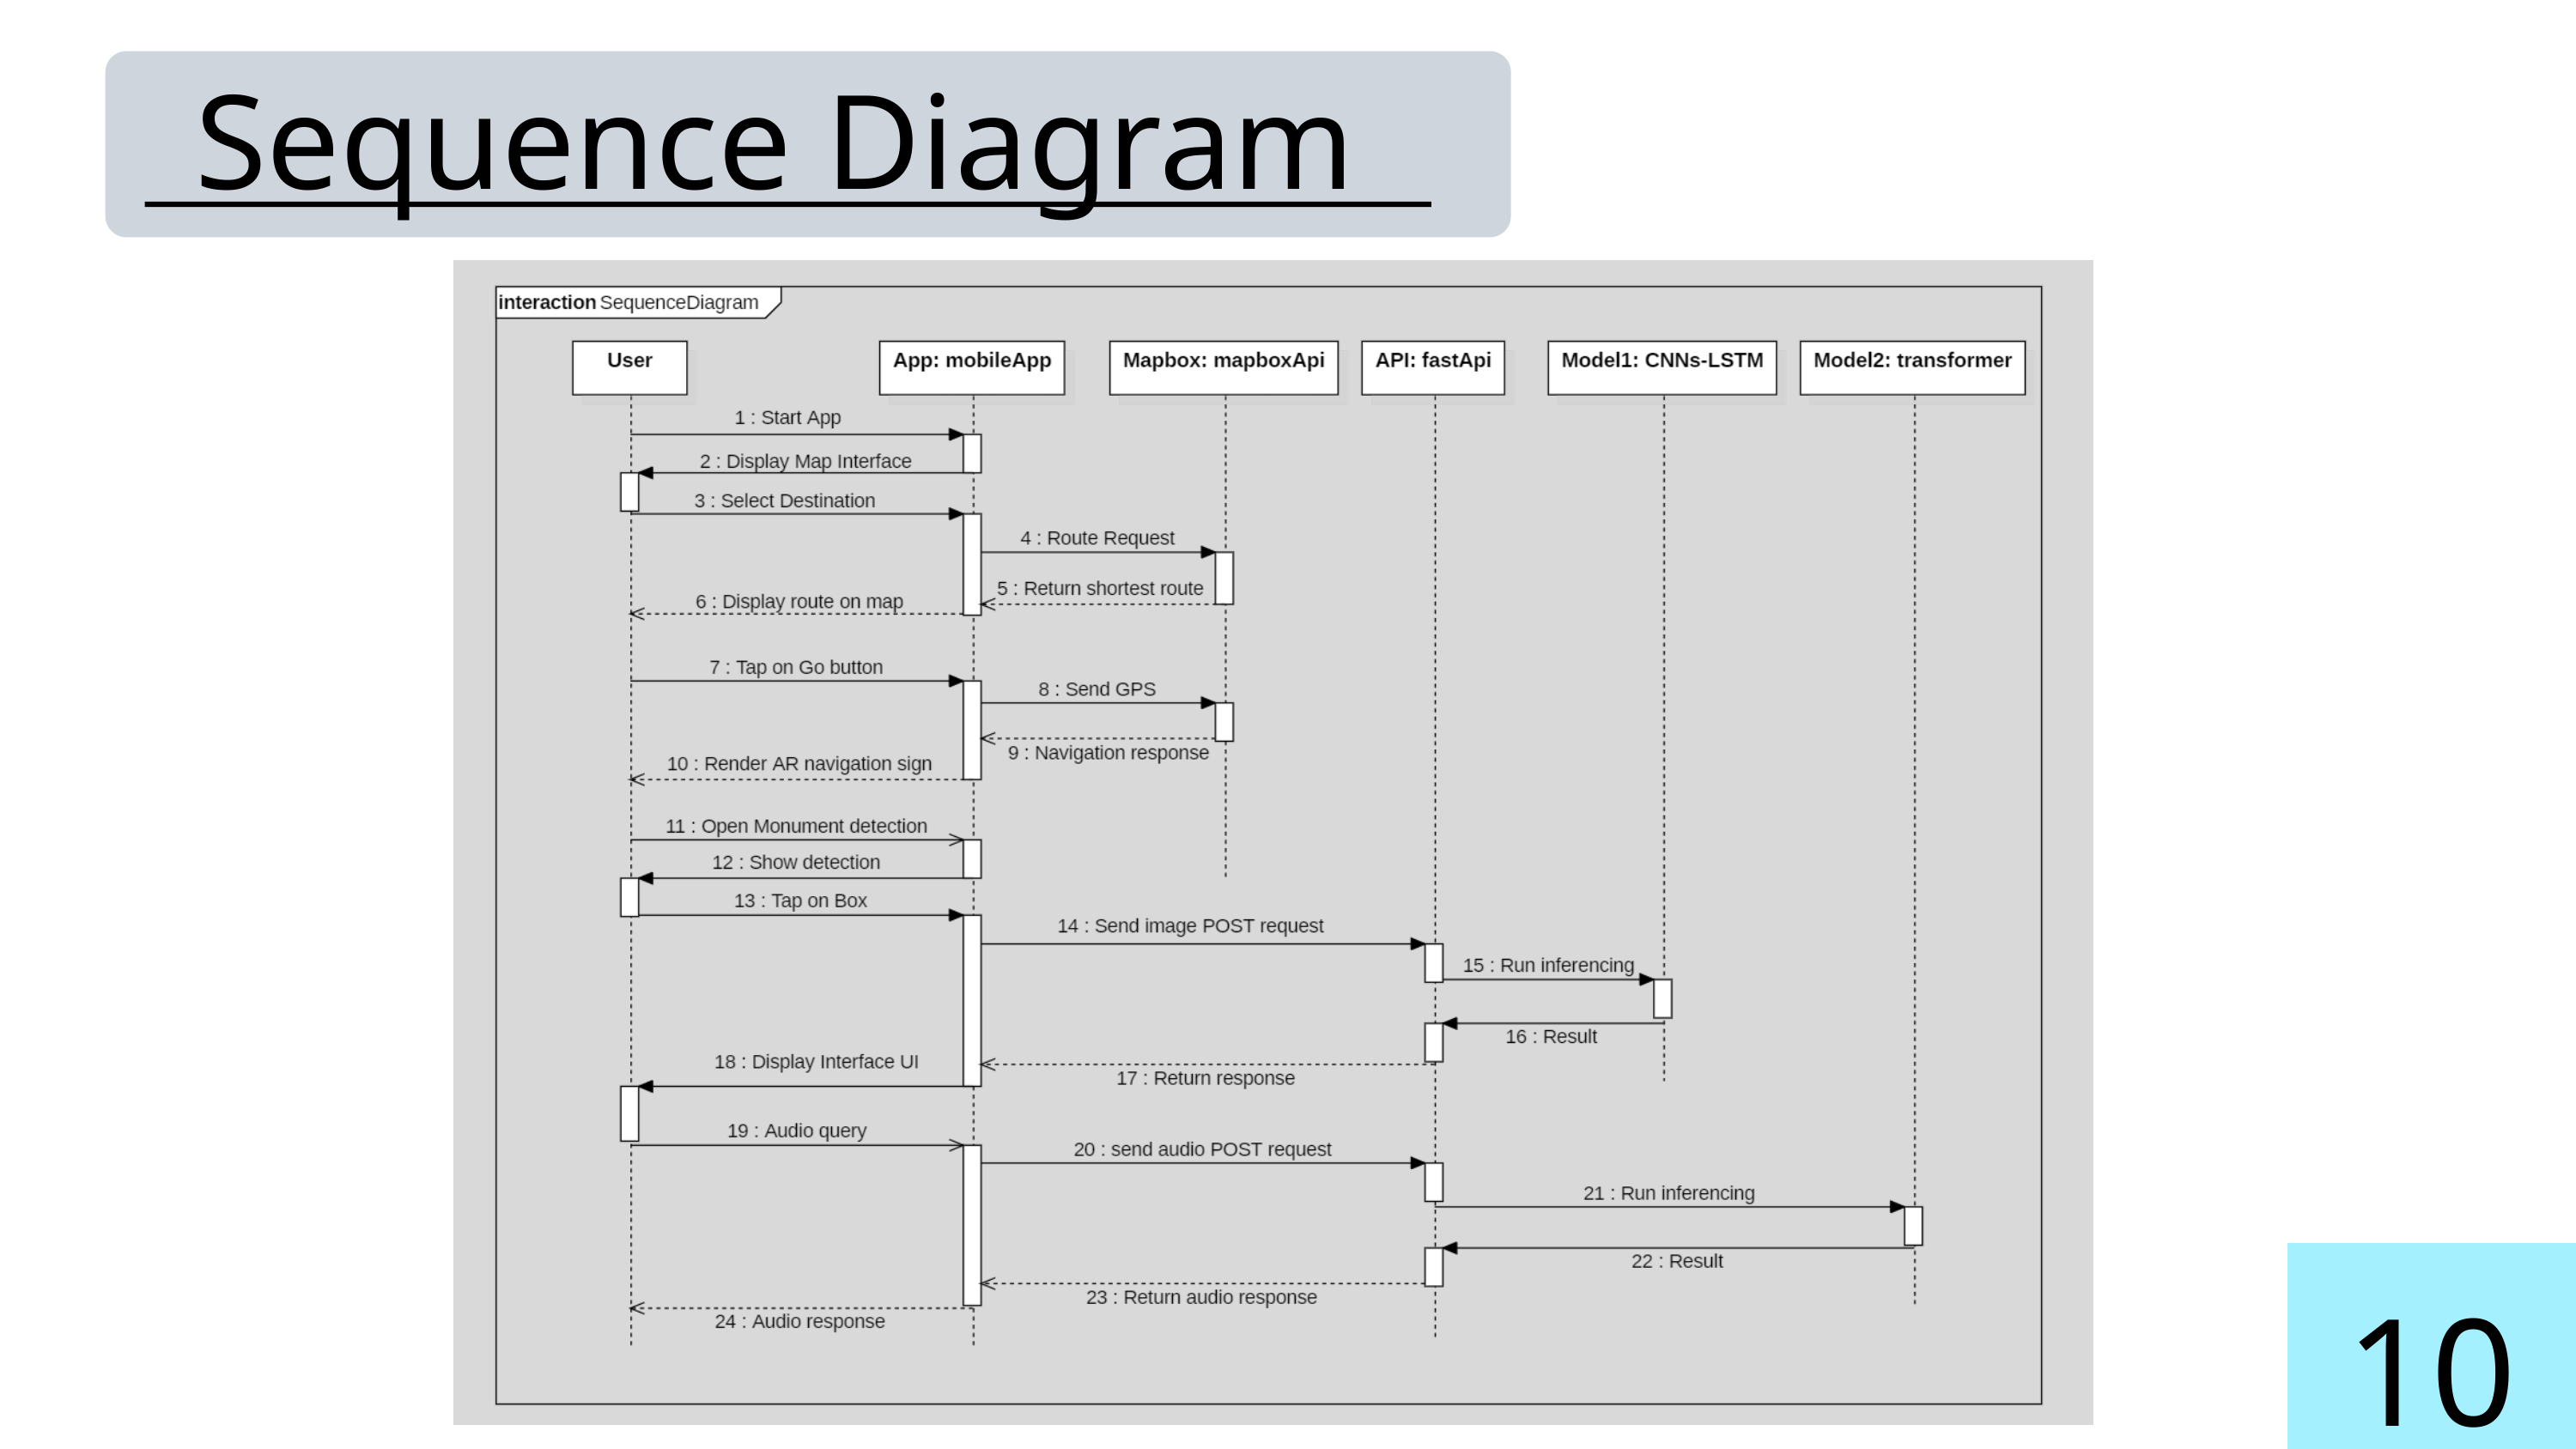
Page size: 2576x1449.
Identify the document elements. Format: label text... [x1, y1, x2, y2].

picture [482, 272, 2096, 1449]
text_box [2287, 1242, 2576, 1449]
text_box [105, 51, 1511, 238]
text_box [453, 260, 2094, 1426]
text_box Sequence Diagram [0, 32, 1675, 215]
